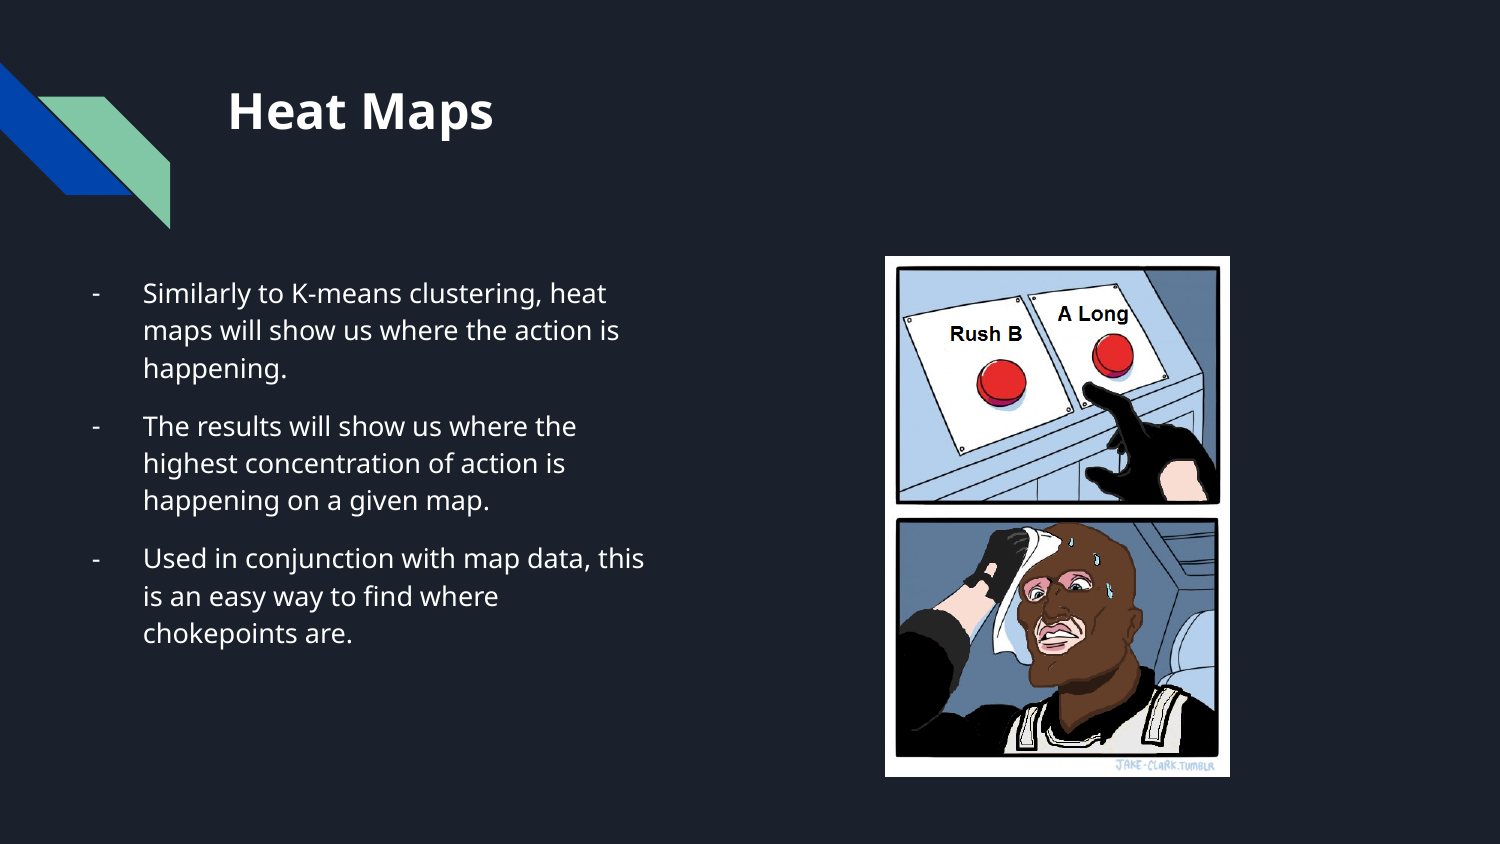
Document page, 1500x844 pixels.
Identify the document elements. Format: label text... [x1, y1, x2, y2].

title Heat Maps [212, 64, 1368, 215]
picture [885, 256, 1230, 777]
list Similarly to K-means clustering, heat maps will show us where the action is happening. The results will show us where the highest concentration of action is happening on a given map. Used in conjunction with map data, this is an easy way to find where chokepoints are. [52, 256, 671, 777]
